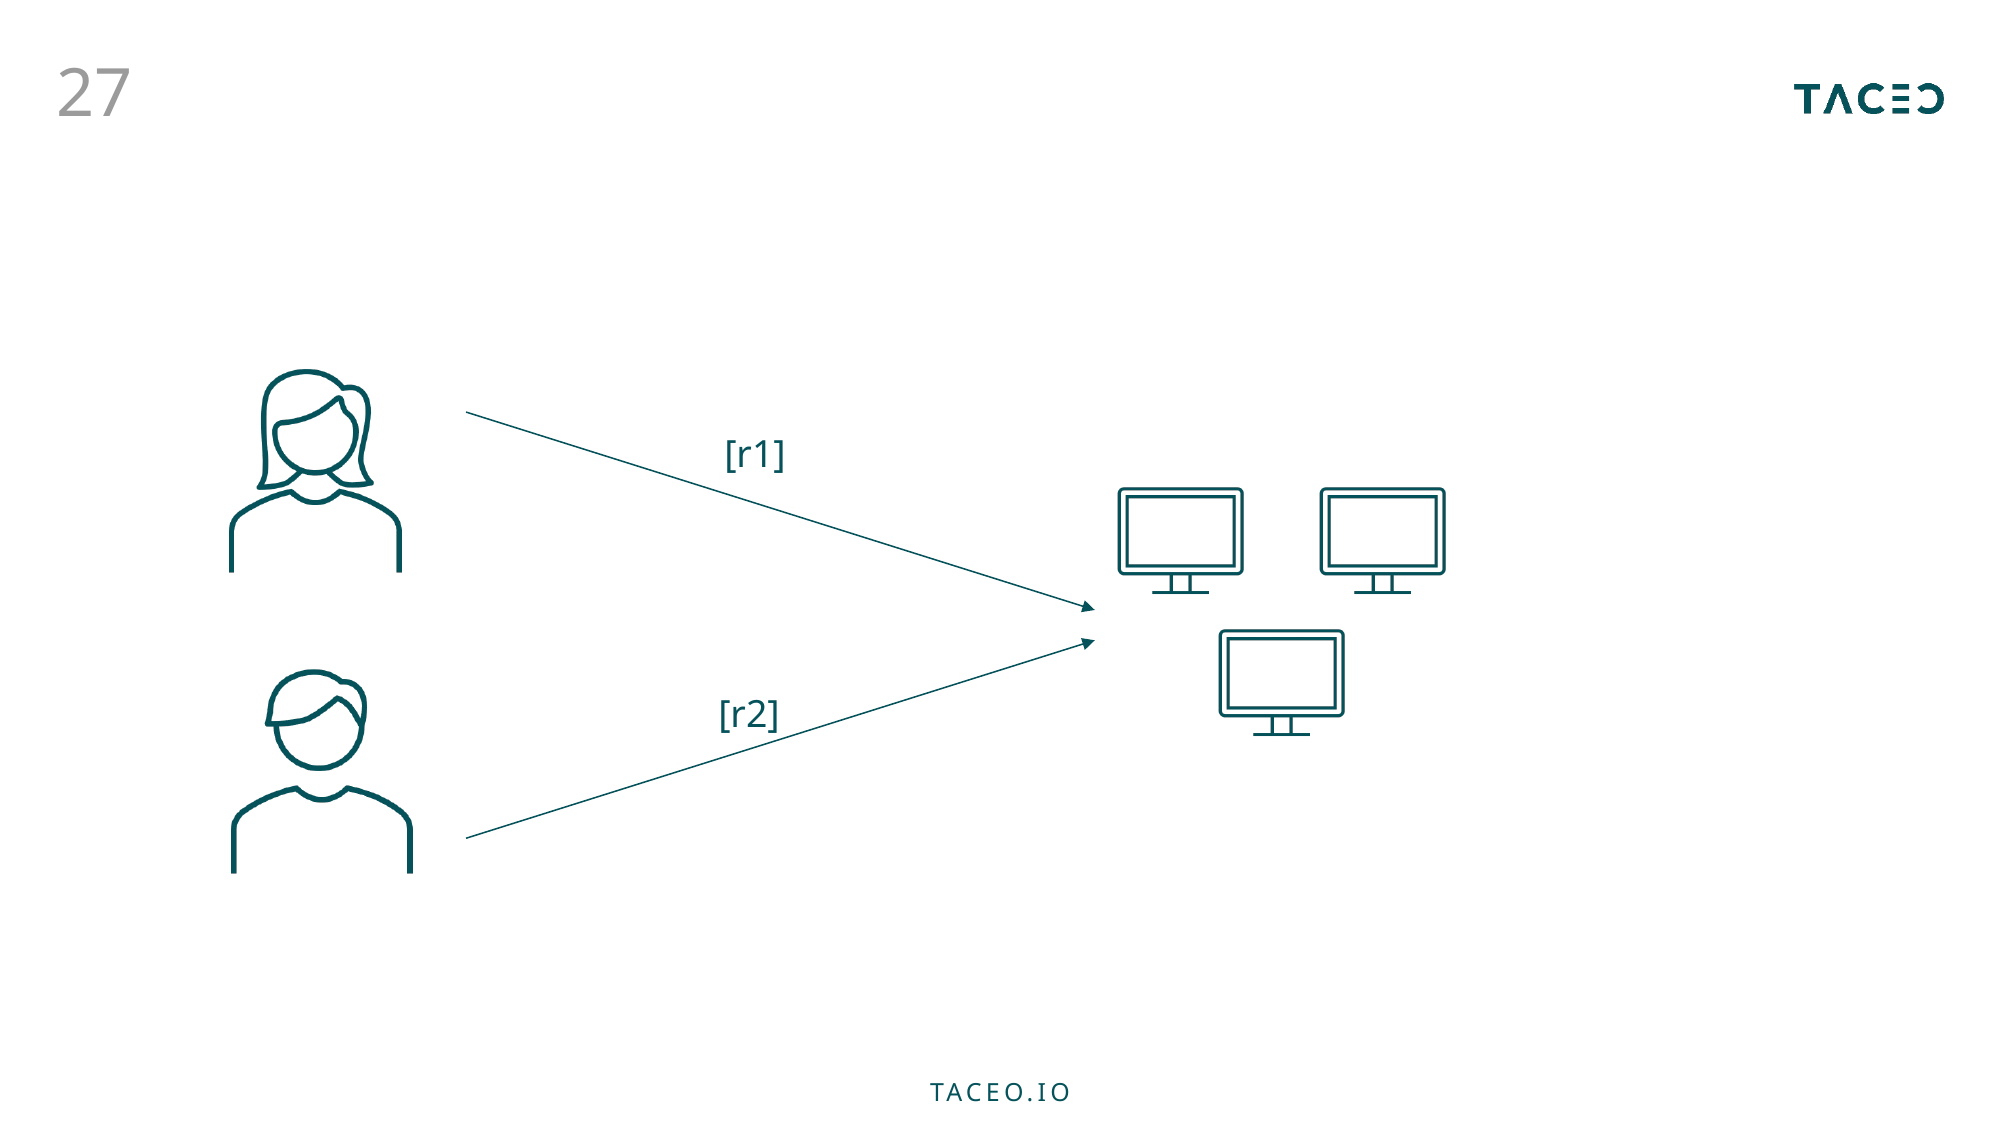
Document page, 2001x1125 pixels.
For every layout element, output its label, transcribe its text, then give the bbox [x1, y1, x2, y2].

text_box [466, 412, 1095, 610]
picture [1794, 83, 1944, 114]
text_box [466, 640, 1095, 839]
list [185, 351, 445, 610]
slide_number 27 [56, 50, 168, 131]
picture [185, 640, 458, 913]
footer TACEO.IO [662, 1051, 1338, 1111]
picture [1105, 465, 1458, 758]
